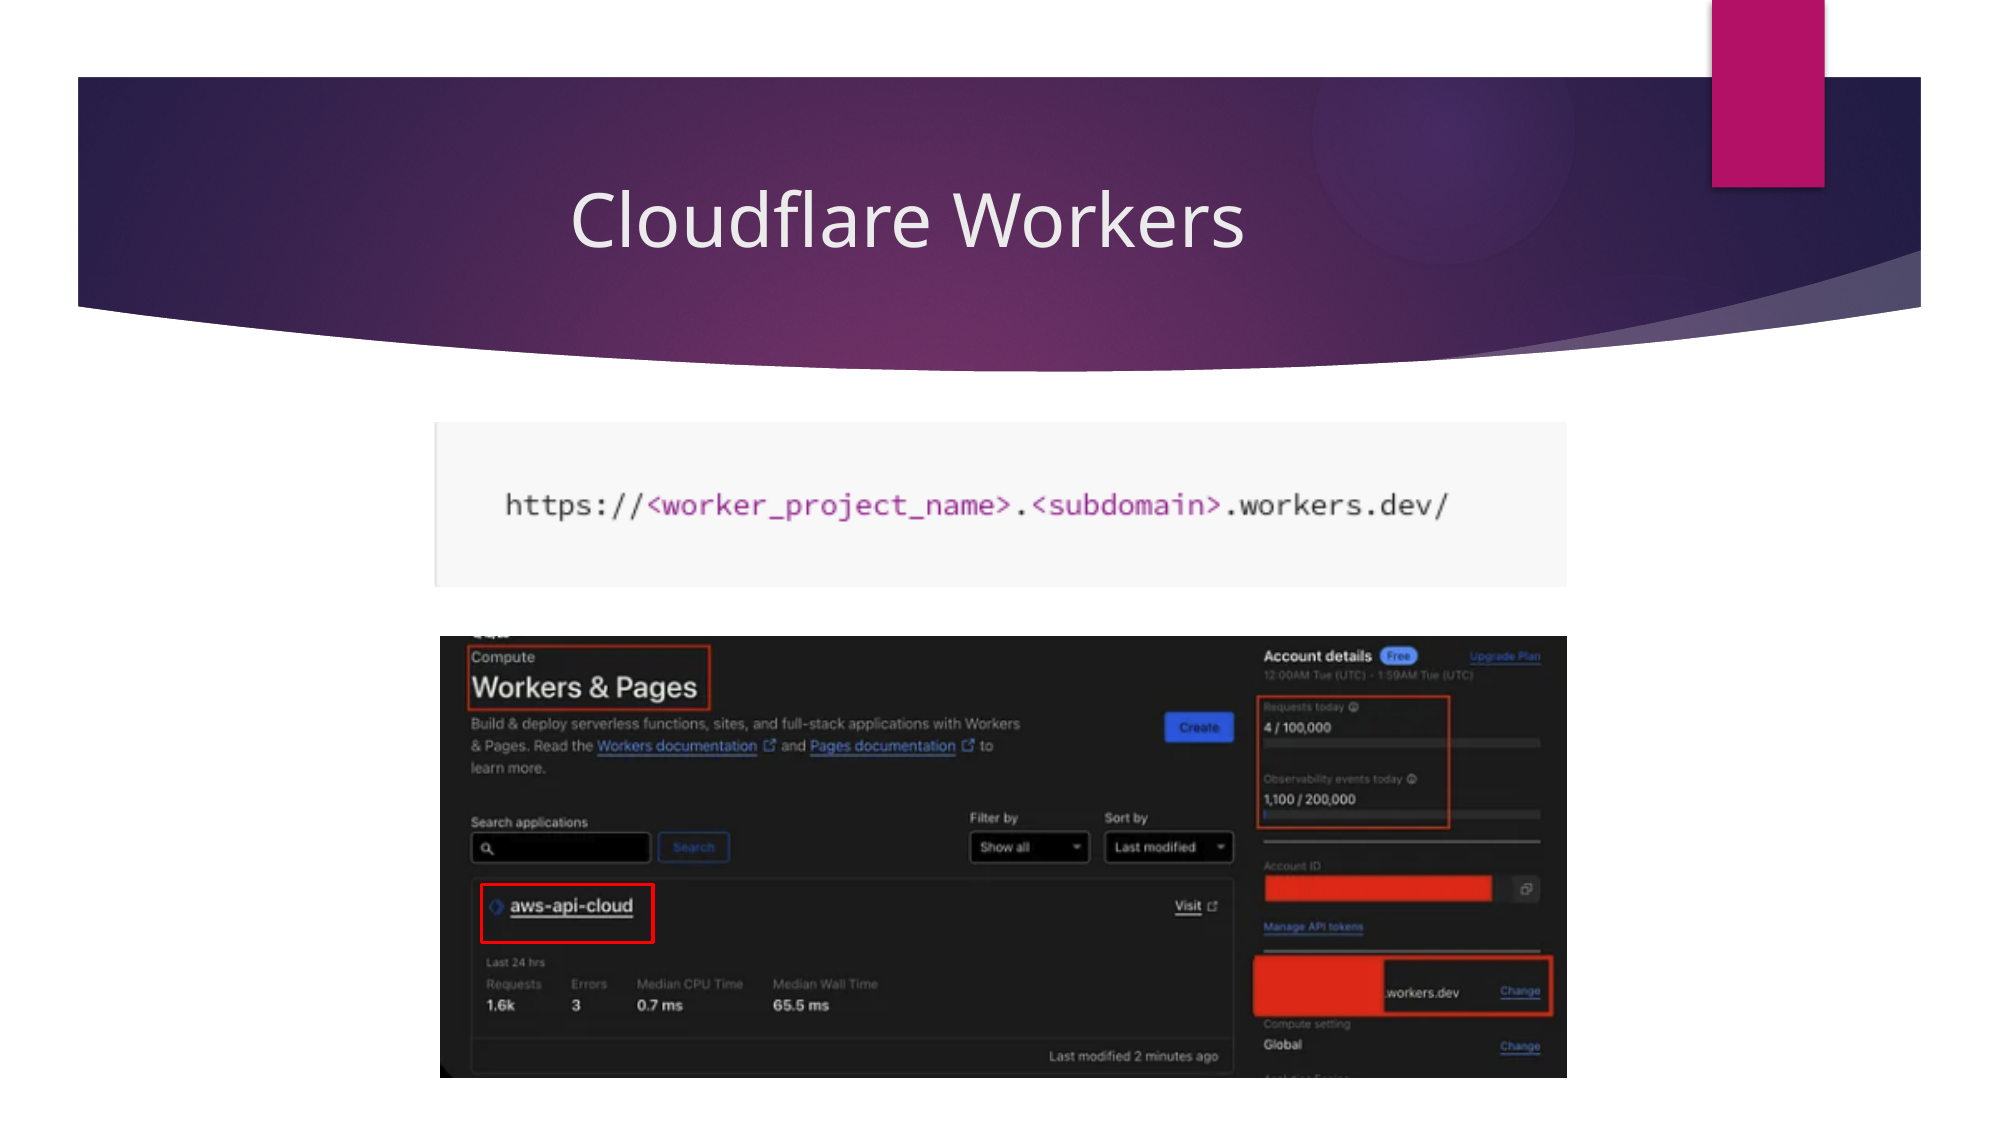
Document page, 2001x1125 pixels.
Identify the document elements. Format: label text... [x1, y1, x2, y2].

title Cloudflare Workers [189, 159, 1627, 276]
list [432, 421, 1567, 587]
picture [440, 636, 1567, 1079]
